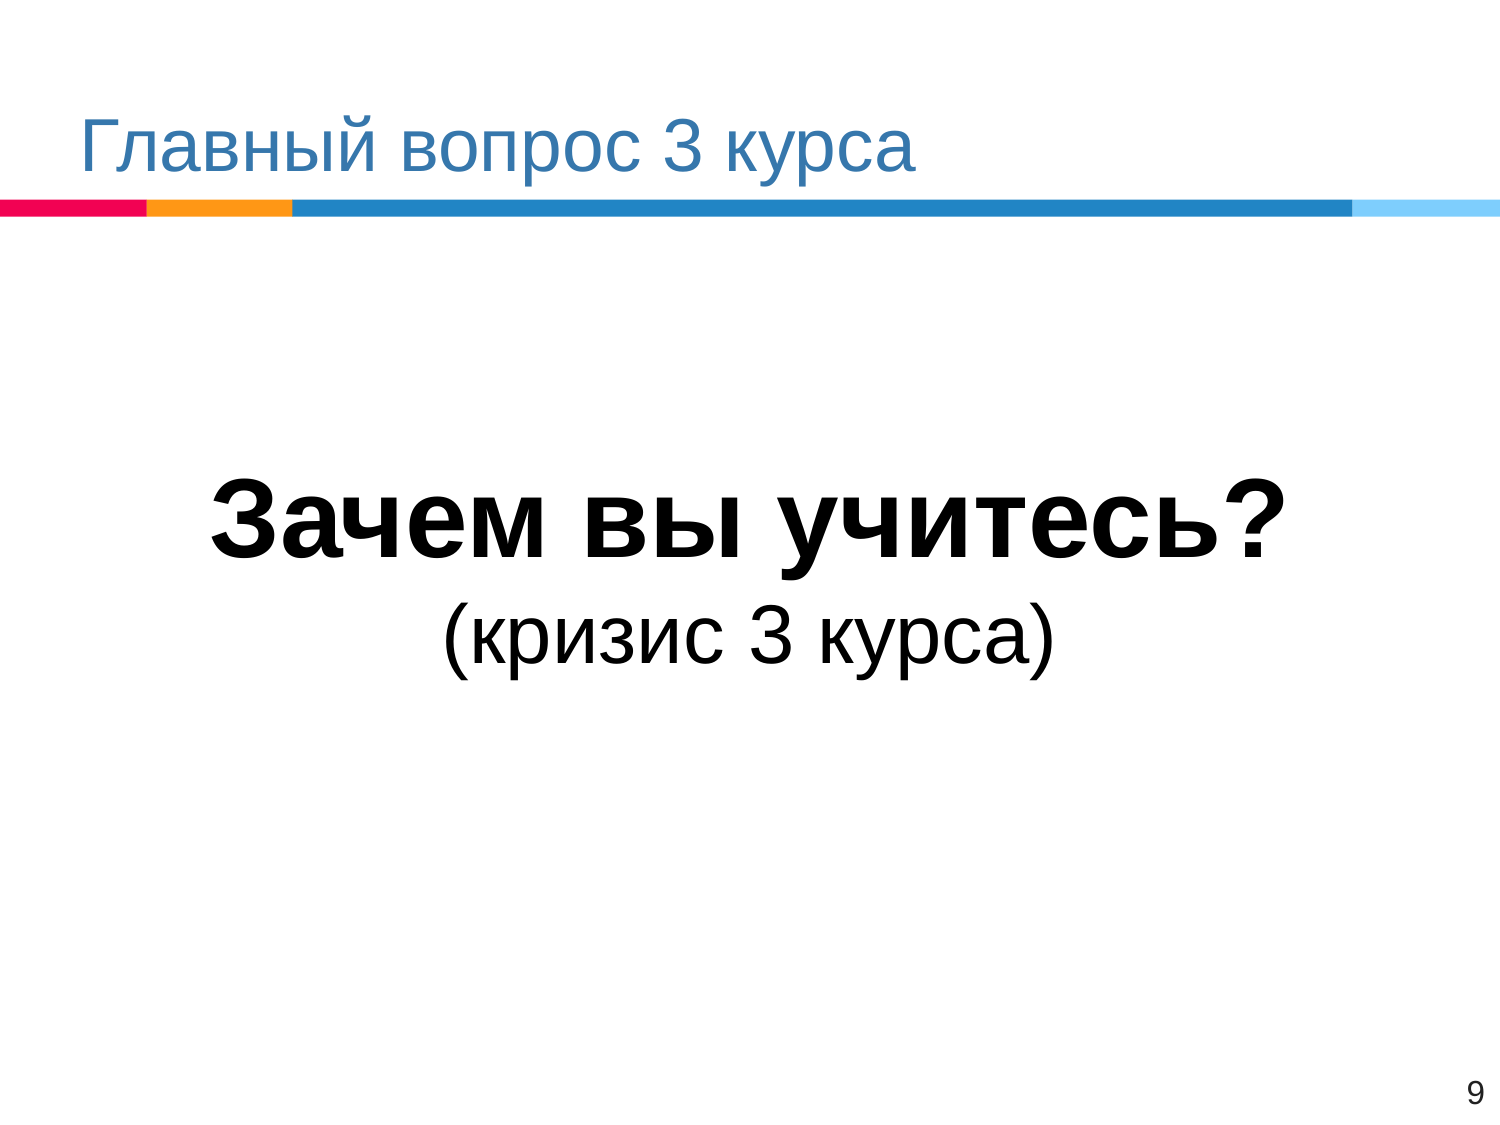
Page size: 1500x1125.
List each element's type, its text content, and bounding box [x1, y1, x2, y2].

slide_number 9 [1403, 1064, 1500, 1116]
title Главный вопрос 3 курса [64, 6, 1316, 195]
list Зачем вы учитесь? (кризис 3 курса) [53, 278, 1447, 846]
